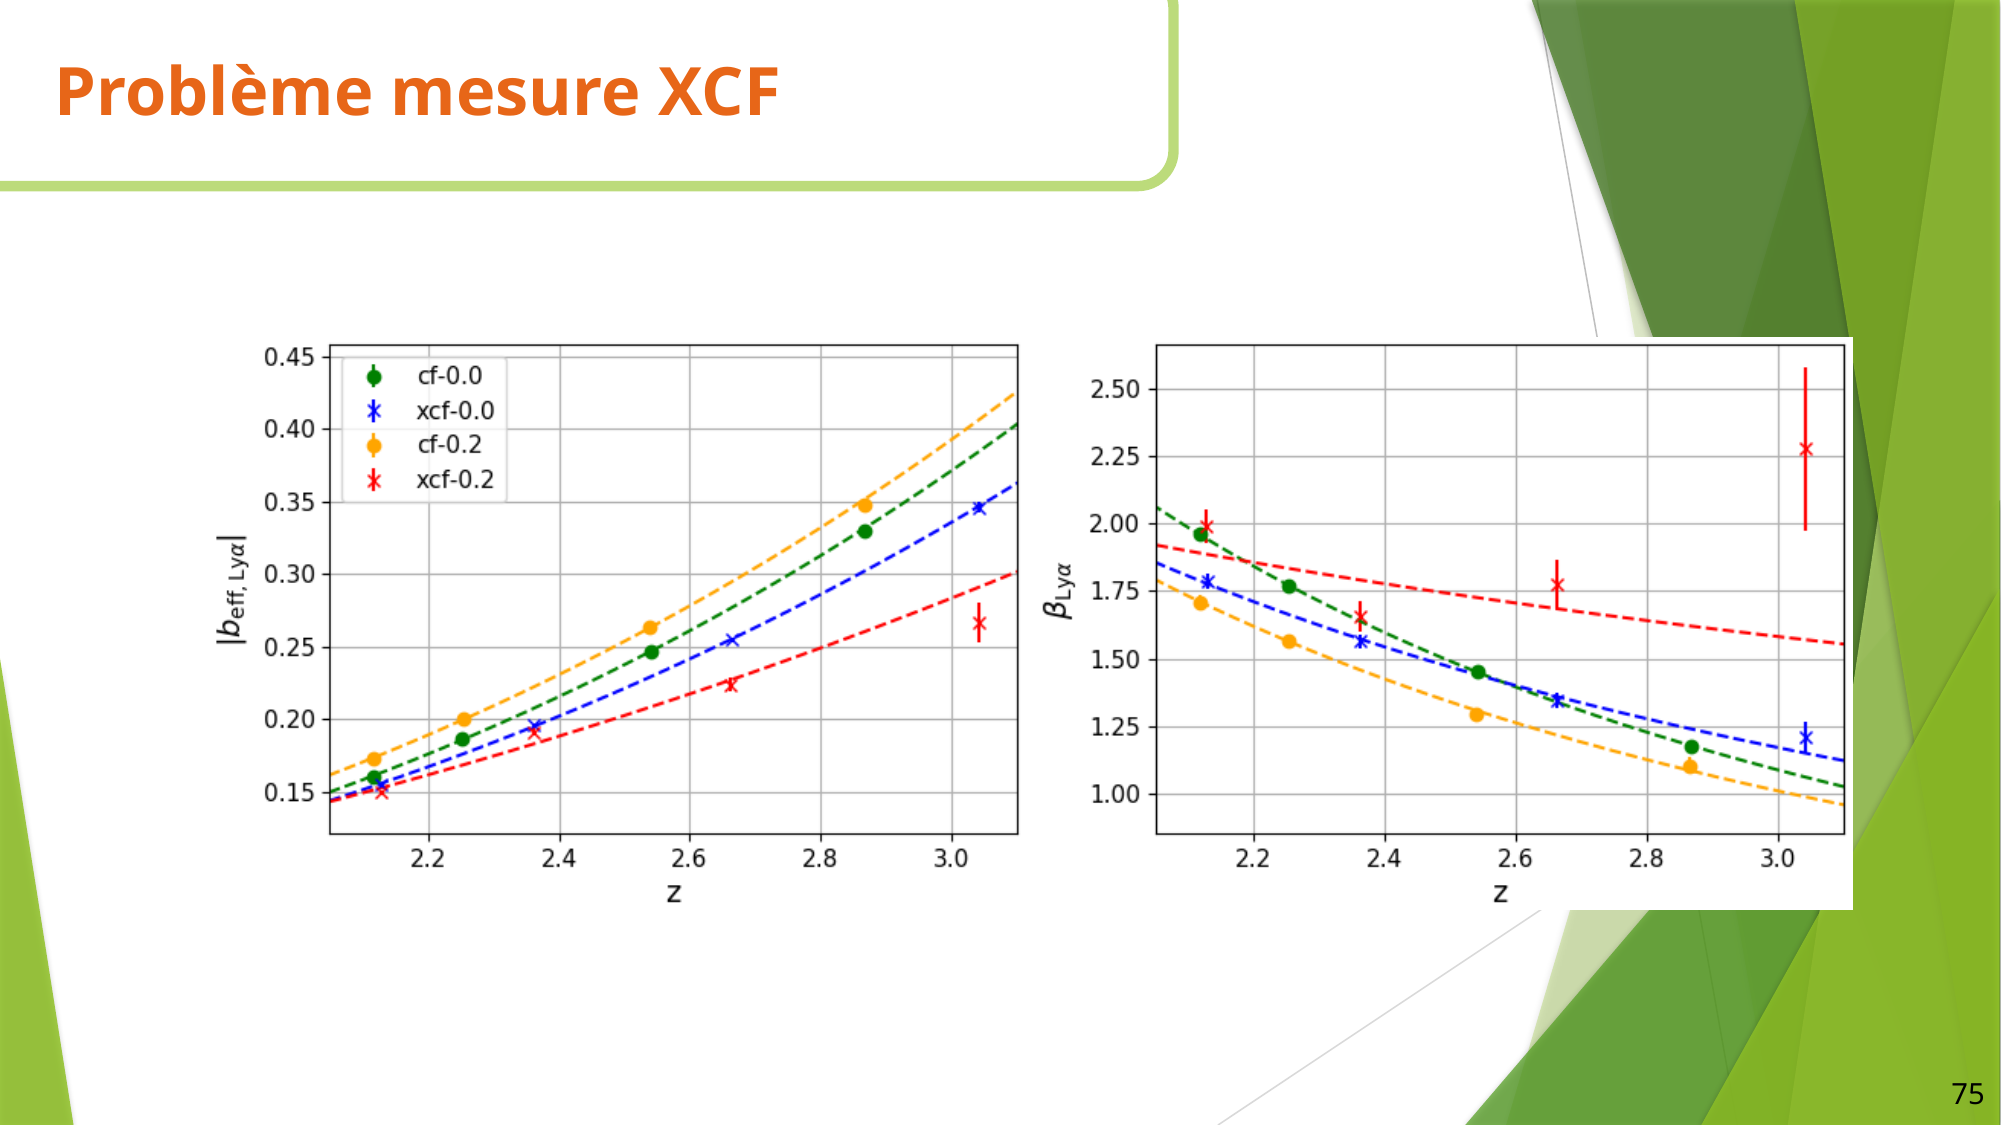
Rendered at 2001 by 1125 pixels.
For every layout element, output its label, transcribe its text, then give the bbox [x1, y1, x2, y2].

text_box [0, 0, 1176, 188]
picture [209, 337, 1854, 910]
slide_number 75 [1887, 1065, 2000, 1125]
